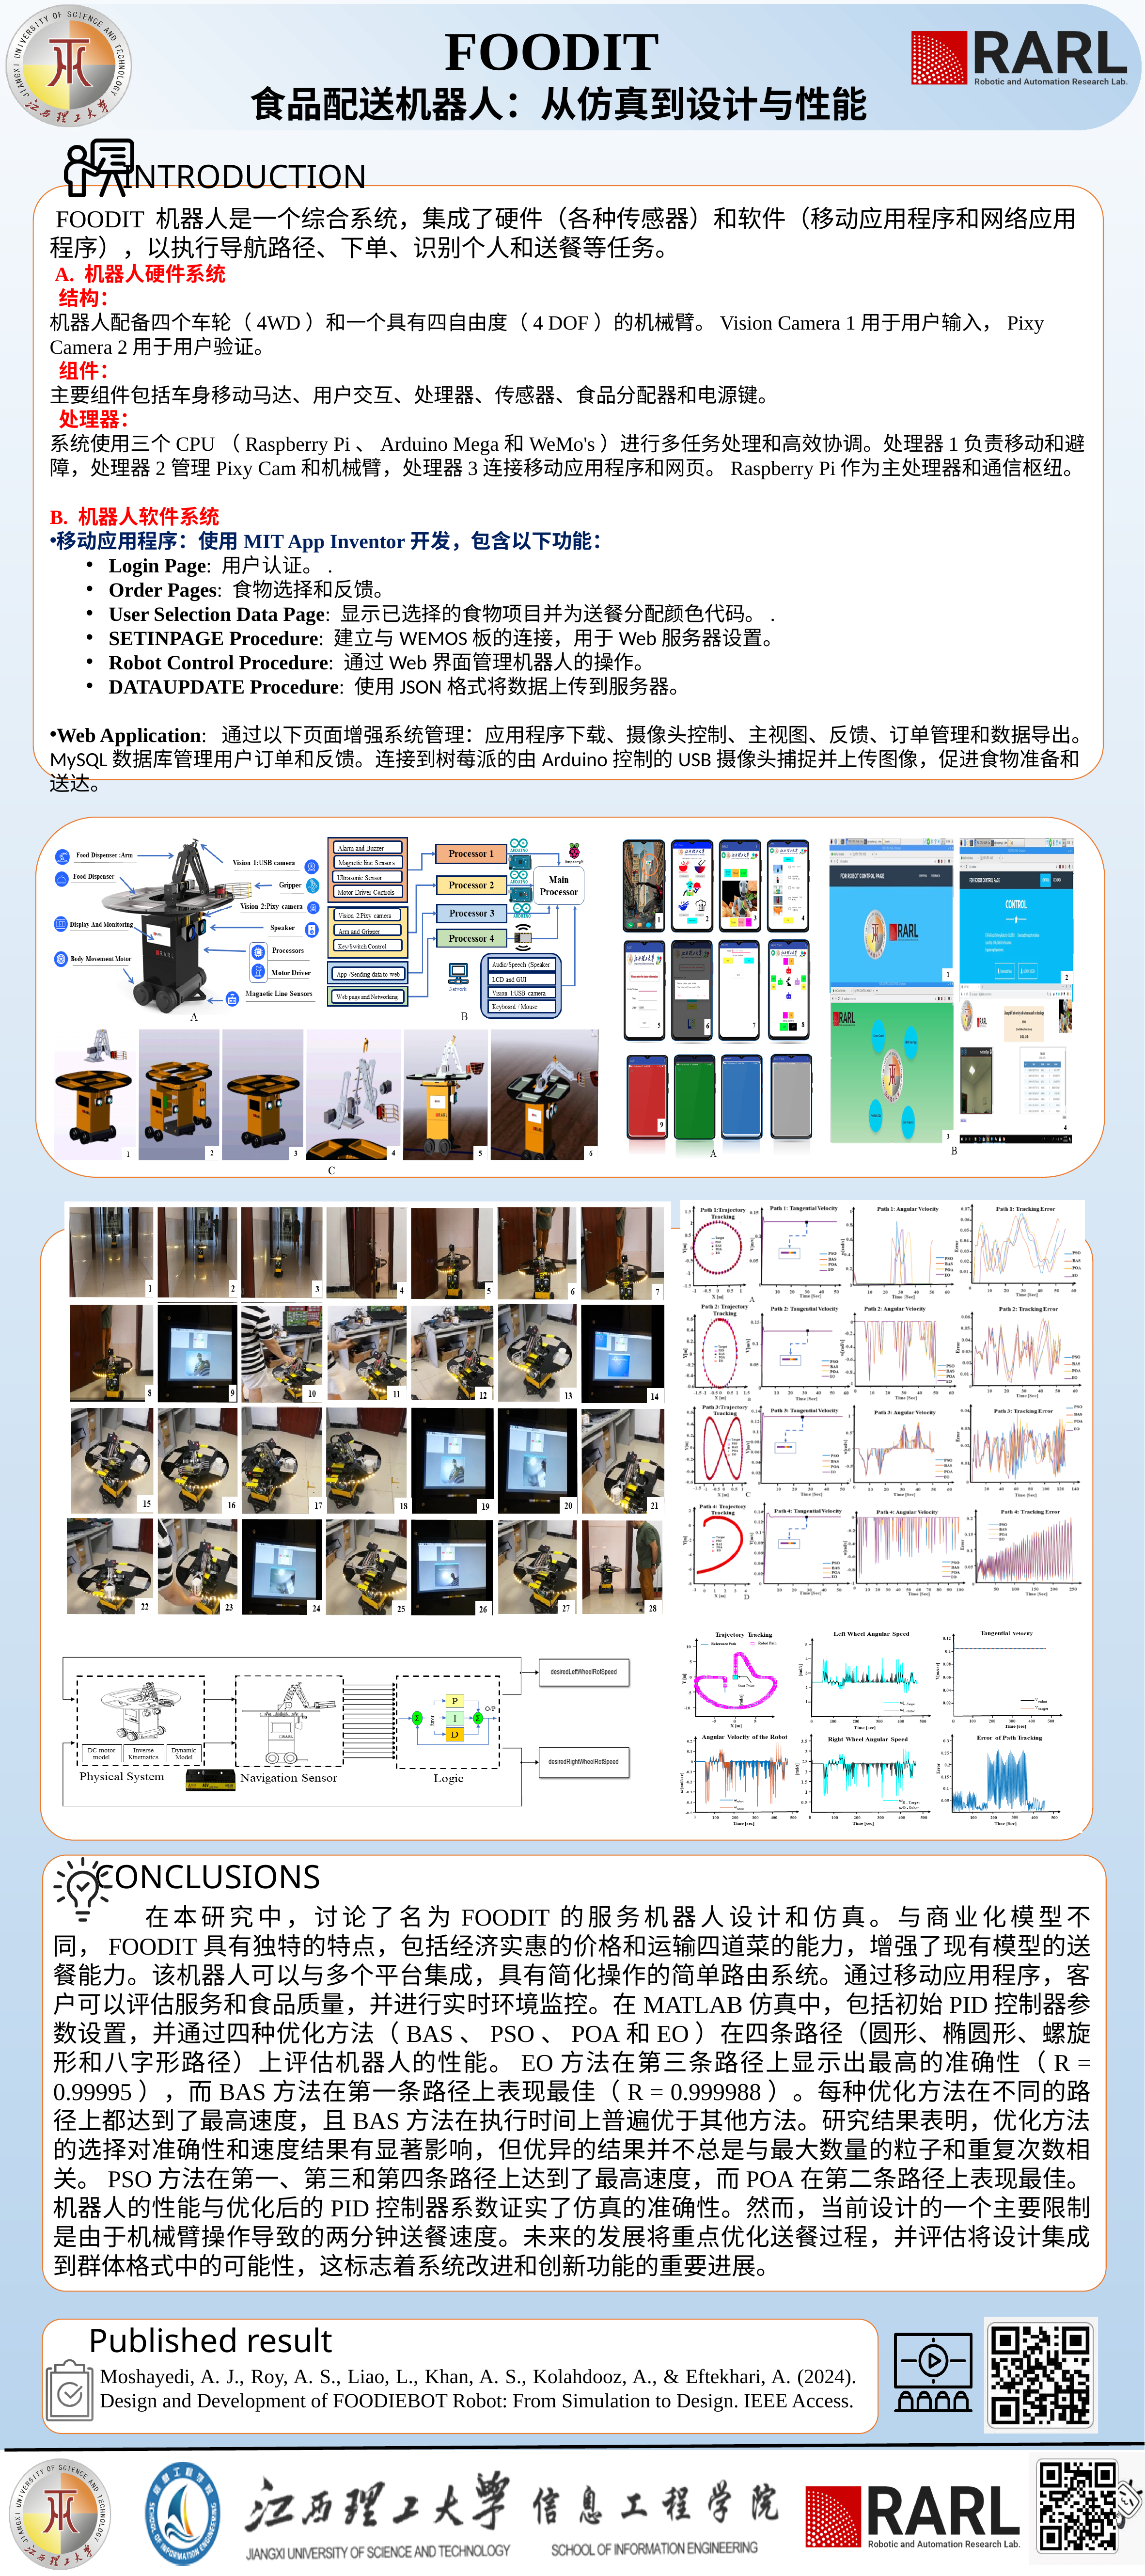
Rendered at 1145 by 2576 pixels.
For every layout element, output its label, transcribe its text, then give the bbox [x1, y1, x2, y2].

picture [7, 2457, 113, 2572]
text_box 在本研究中，讨论了名为FOODIT的服务机器人设计和仿真。与商业化模型不同，FOODIT具有独特的特点，包括经济实惠的价格和运输四道菜的能力，增强了现有模型的送餐能力。该机器人可以与多个平台集成，具有简化操作的简单路由系统。通过移动应用程序，客户可以评估服务和食品质量，并进行实时环境监控。在MATLAB仿真中，包括初始PID控制器参数设置，并通过四种优化方法（BAS、PSO、POA和EO）在四条路径（圆形、椭圆形、螺旋形和八字形路径）上评估机器人的性能。EO方法在第三条路径上显示出最高的准确性（R = 0.99995），而BAS方法在第一条路径上表现最佳（R = 0.999988）。每种优化方法在不同的路径上都达到了最高速度，且BAS方法在执行时间上普遍优于其他方法。研究结果表明，优化方法的选择对准确性和速度结果有显著影响，但优异的结果并不总是与最大数量的粒子和重复次数相关。PSO方法在第一、第三和第四条路径上达到了最高速度，而POA在第二条路径上表现最佳。机器人的性能与优化后的PID控制器系数证实了仿真的准确性。然而，当前设计的一个主要限制是由于机械臂操作导致的两分钟送餐速度。未来的发展将重点优化送餐过程，并评估将设计集成到群体格式中的可能性，这标志着系统改进和创新功能的重要进展。 [46, 1869, 1098, 2284]
text_box [55, 817, 1105, 1167]
picture [678, 1626, 1082, 1833]
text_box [49, 833, 1079, 1177]
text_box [64, 134, 392, 201]
picture [680, 1200, 1085, 1604]
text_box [33, 186, 1103, 780]
text_box [40, 1228, 1094, 1841]
text_box [42, 1858, 53, 2281]
text_box FOODIT 食品配送机器人：从仿真到设计与性能 [134, 12, 983, 128]
picture [64, 1201, 671, 1622]
picture [51, 1645, 646, 1813]
text_box [42, 2319, 879, 2434]
picture [36, 2357, 103, 2423]
picture [3, 2, 134, 129]
text_box Moshayedi, A. J., Roy, A. S., Liao, L., Khan, A. S., Kolahdooz, A., & Eftekhari, A. (2024). Design and Development of FOODIEBOT Robot: From Simulation to Design. IEEE Access. [103, 2359, 865, 2415]
picture [894, 2329, 972, 2416]
picture [142, 2452, 1145, 2566]
text_box [35, 838, 49, 1156]
picture [984, 2317, 1098, 2434]
picture [53, 1849, 115, 1923]
text_box [48, 1854, 1107, 2292]
text_box Published result [76, 2323, 345, 2356]
picture [892, 0, 1145, 123]
text_box CONCLUSIONS [115, 1855, 346, 1896]
